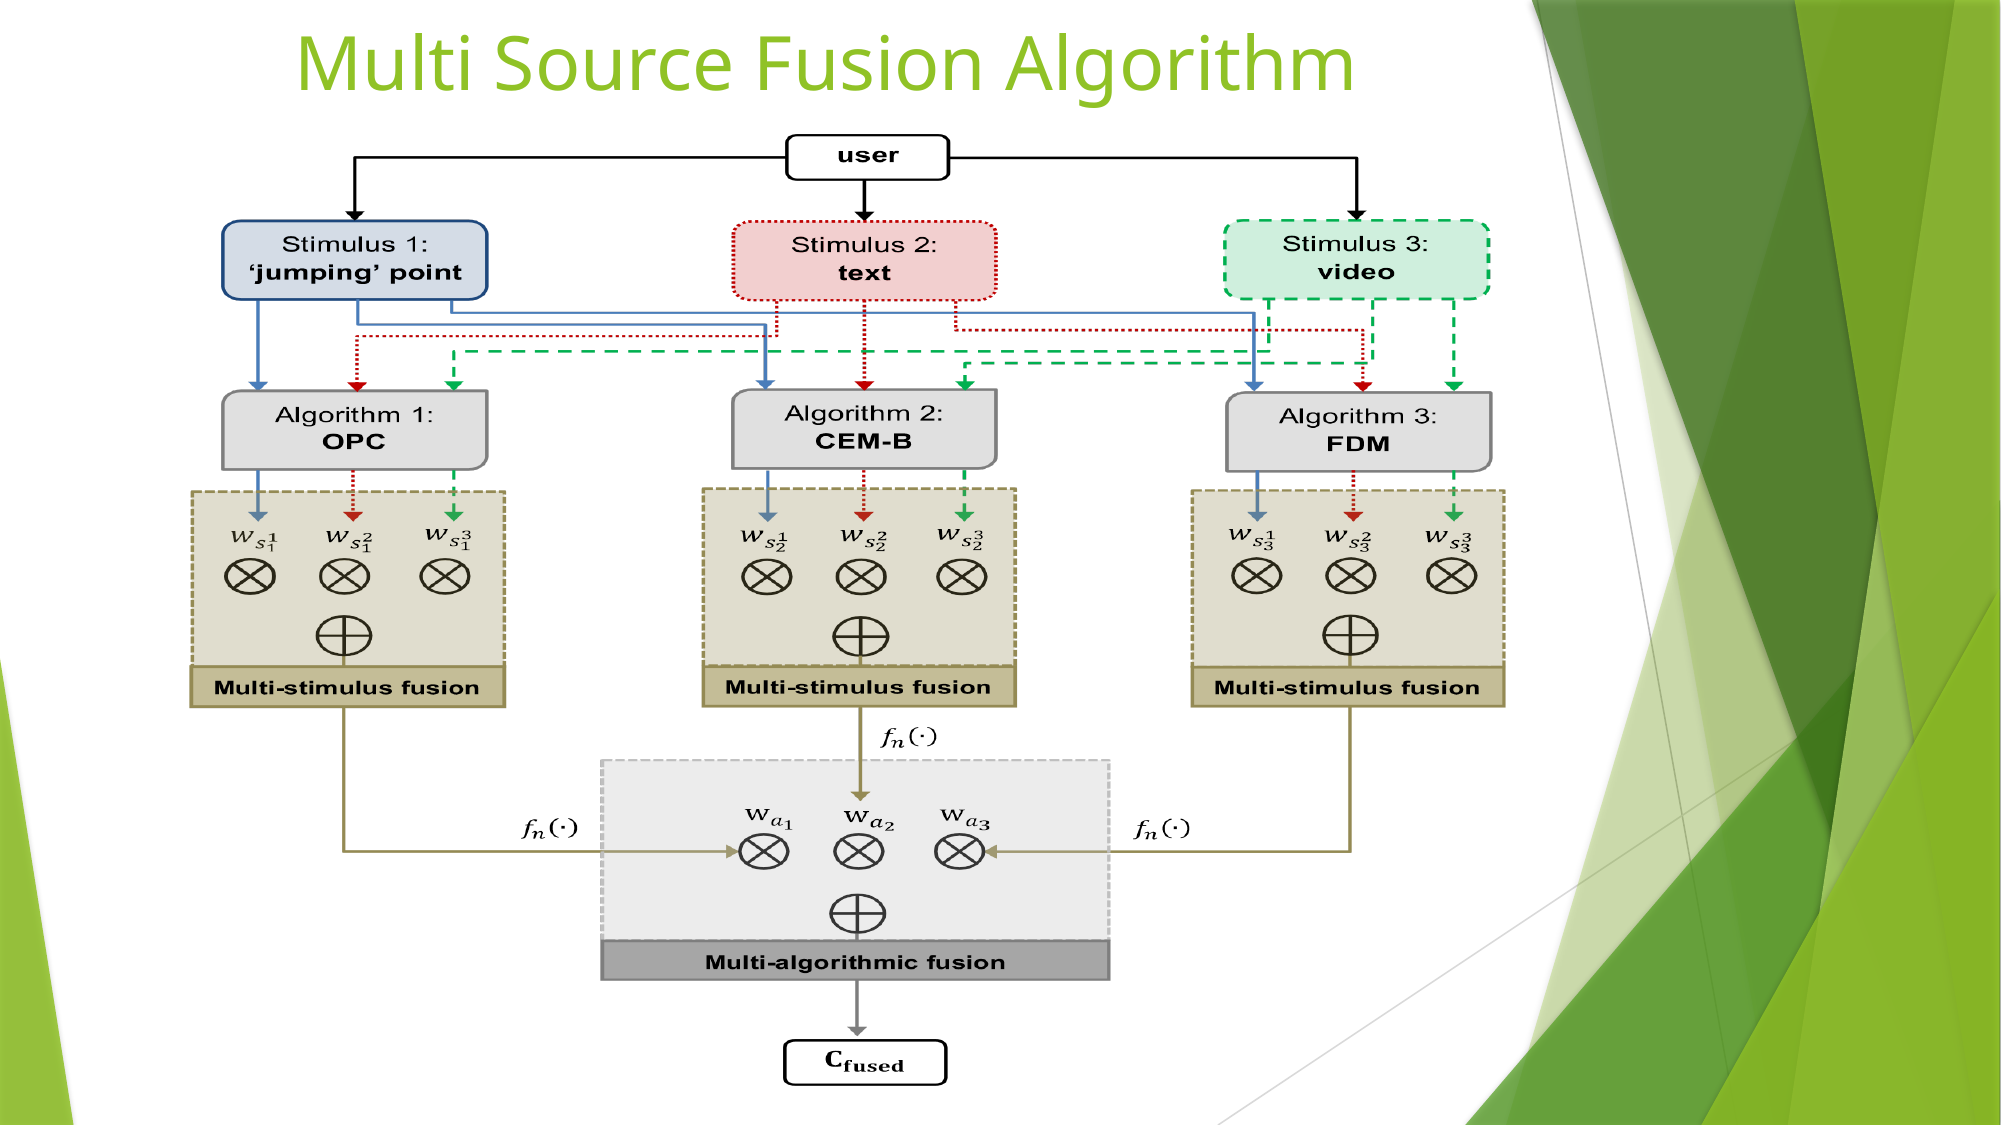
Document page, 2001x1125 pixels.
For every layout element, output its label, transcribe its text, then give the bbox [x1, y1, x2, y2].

title Multi Source Fusion Algorithm [131, 8, 1542, 134]
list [188, 133, 1507, 1086]
